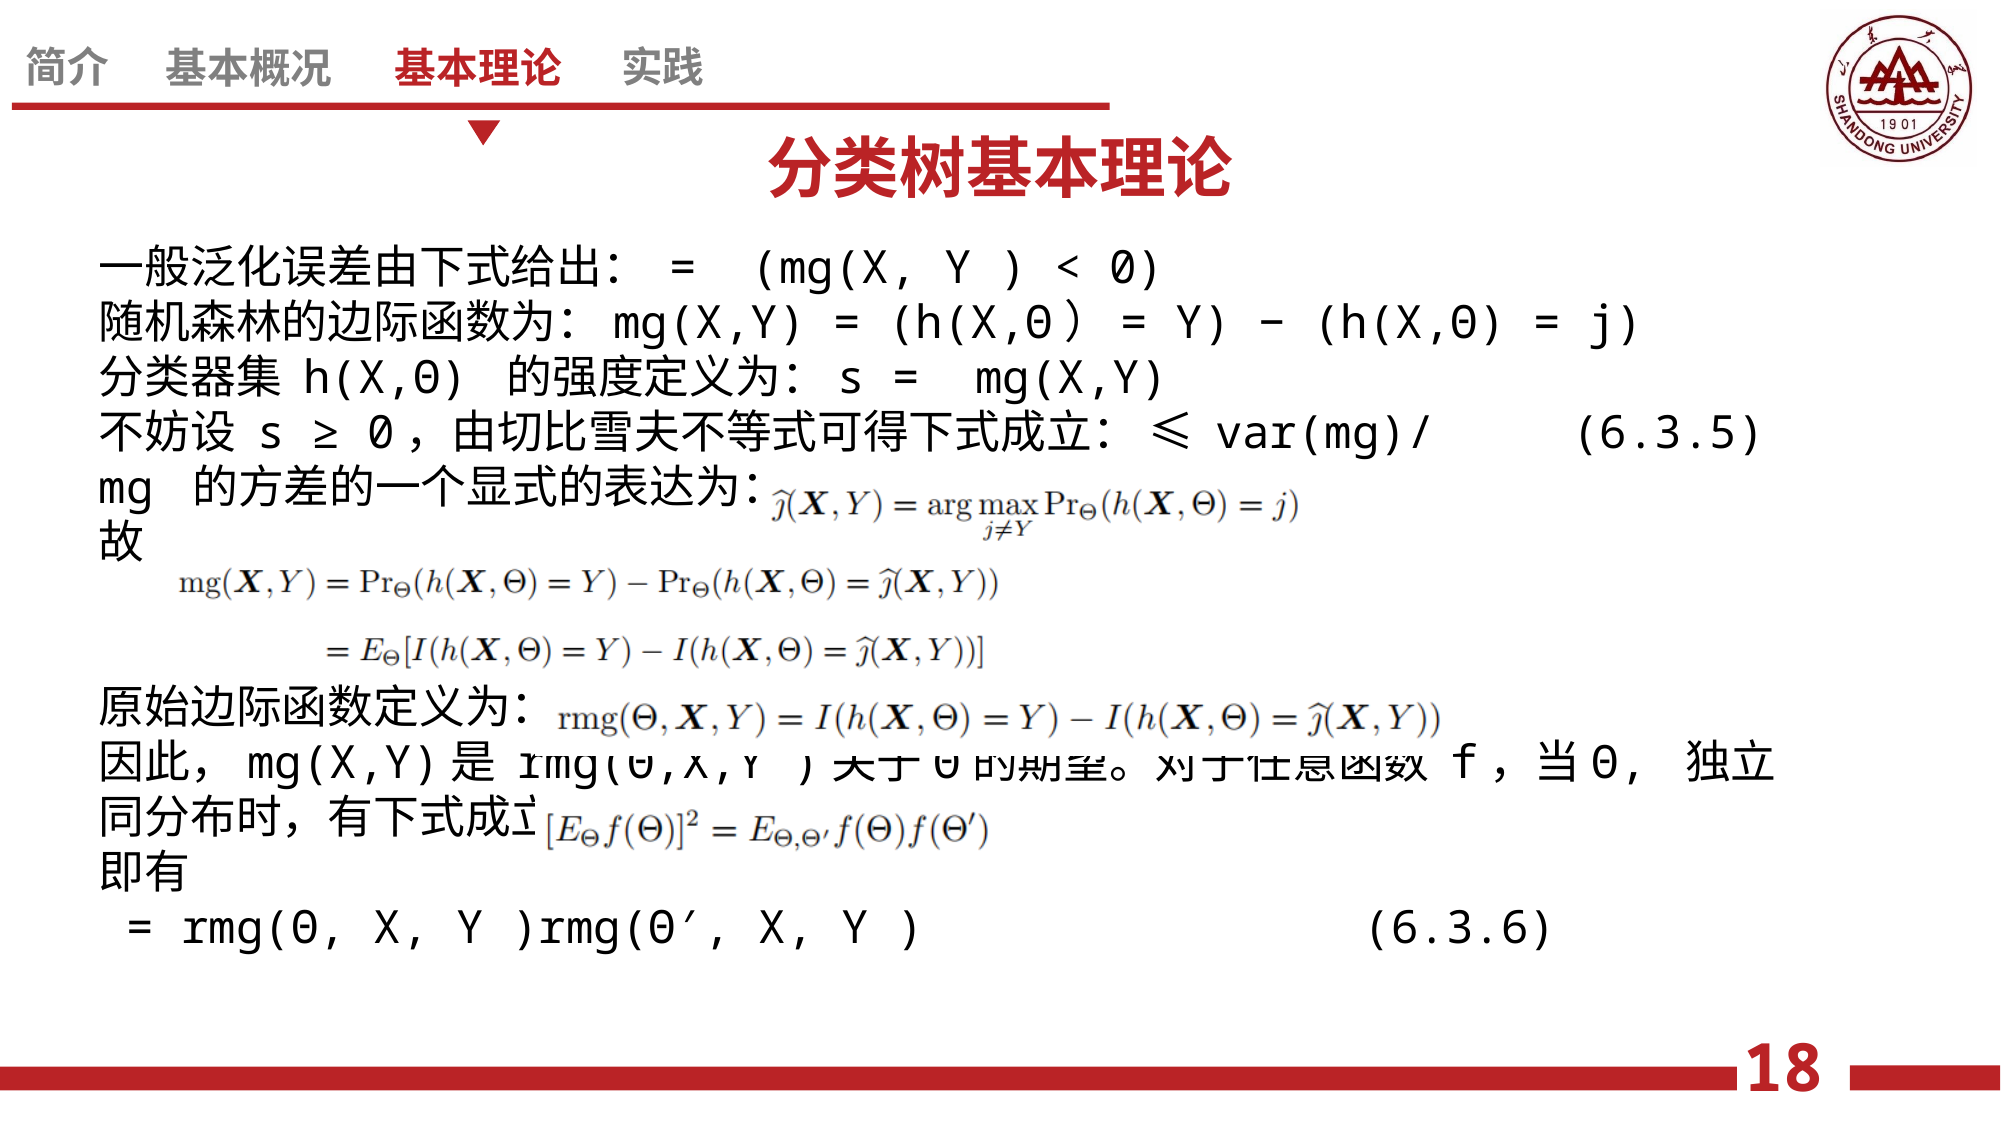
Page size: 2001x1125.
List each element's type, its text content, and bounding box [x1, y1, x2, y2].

picture [157, 552, 1018, 676]
text_box 分类树基本理论 [751, 118, 1249, 213]
picture [535, 800, 993, 857]
picture [759, 479, 1309, 546]
picture [535, 682, 1454, 757]
picture [1820, 9, 1977, 167]
